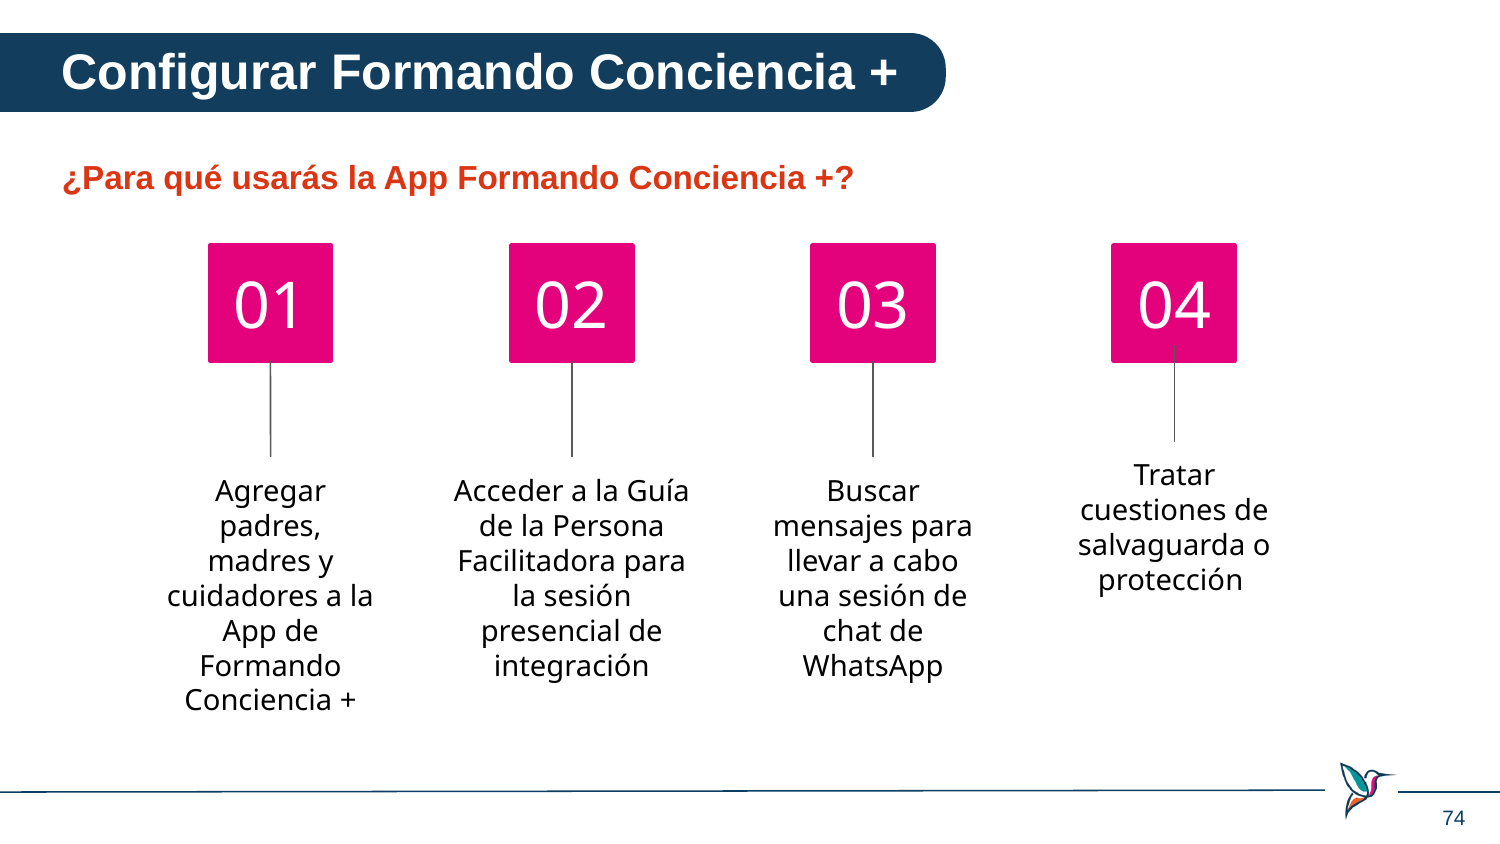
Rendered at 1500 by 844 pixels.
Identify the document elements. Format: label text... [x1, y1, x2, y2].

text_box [1055, 245, 1294, 661]
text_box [437, 245, 706, 677]
text_box ¿Para qué usarás la App Formando Conciencia +? [46, 141, 916, 212]
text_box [753, 245, 993, 677]
text_box Configurar Formando Conciencia + [46, 32, 1500, 108]
picture [1338, 759, 1398, 823]
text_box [151, 245, 390, 677]
text_box [0, 33, 927, 112]
